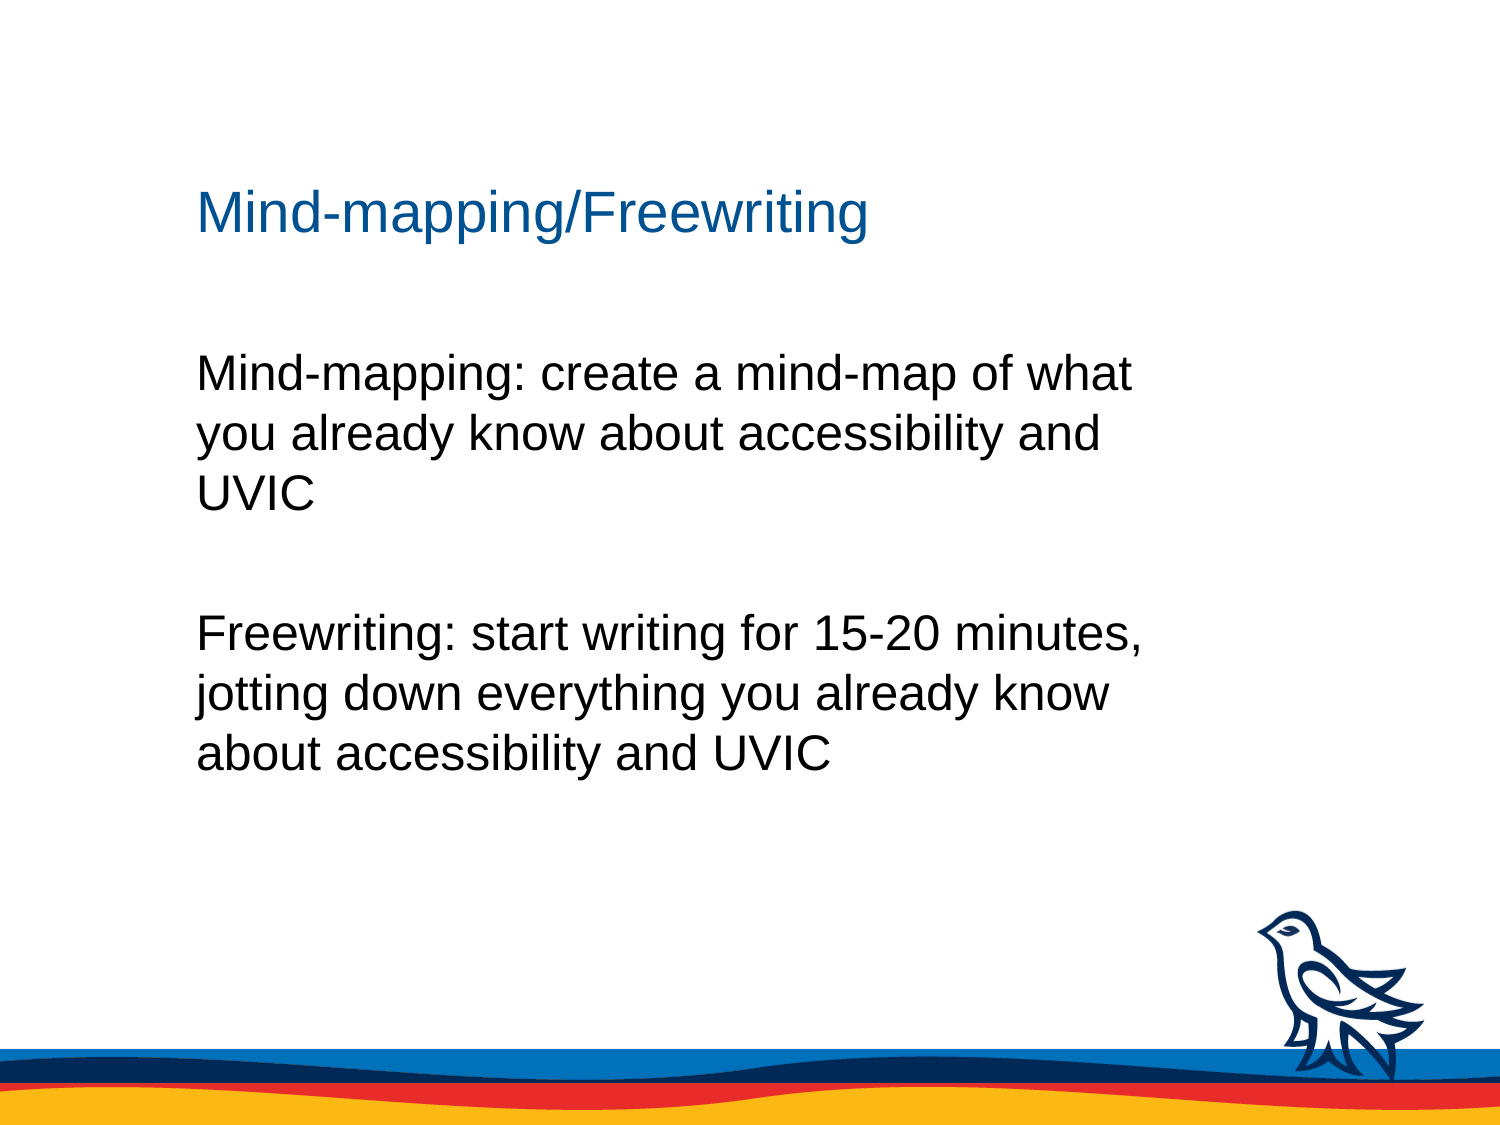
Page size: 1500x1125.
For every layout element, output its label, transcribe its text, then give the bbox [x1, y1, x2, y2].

list Mind-mapping: create a mind-map of what you already know about accessibility and UVIC Freewriting: start writing for 15-20 minutes, jotting down everything you already know about accessibility and UVIC [181, 333, 1209, 961]
title Mind-mapping/Freewriting [181, 115, 1209, 304]
picture [0, 0, 1500, 1125]
